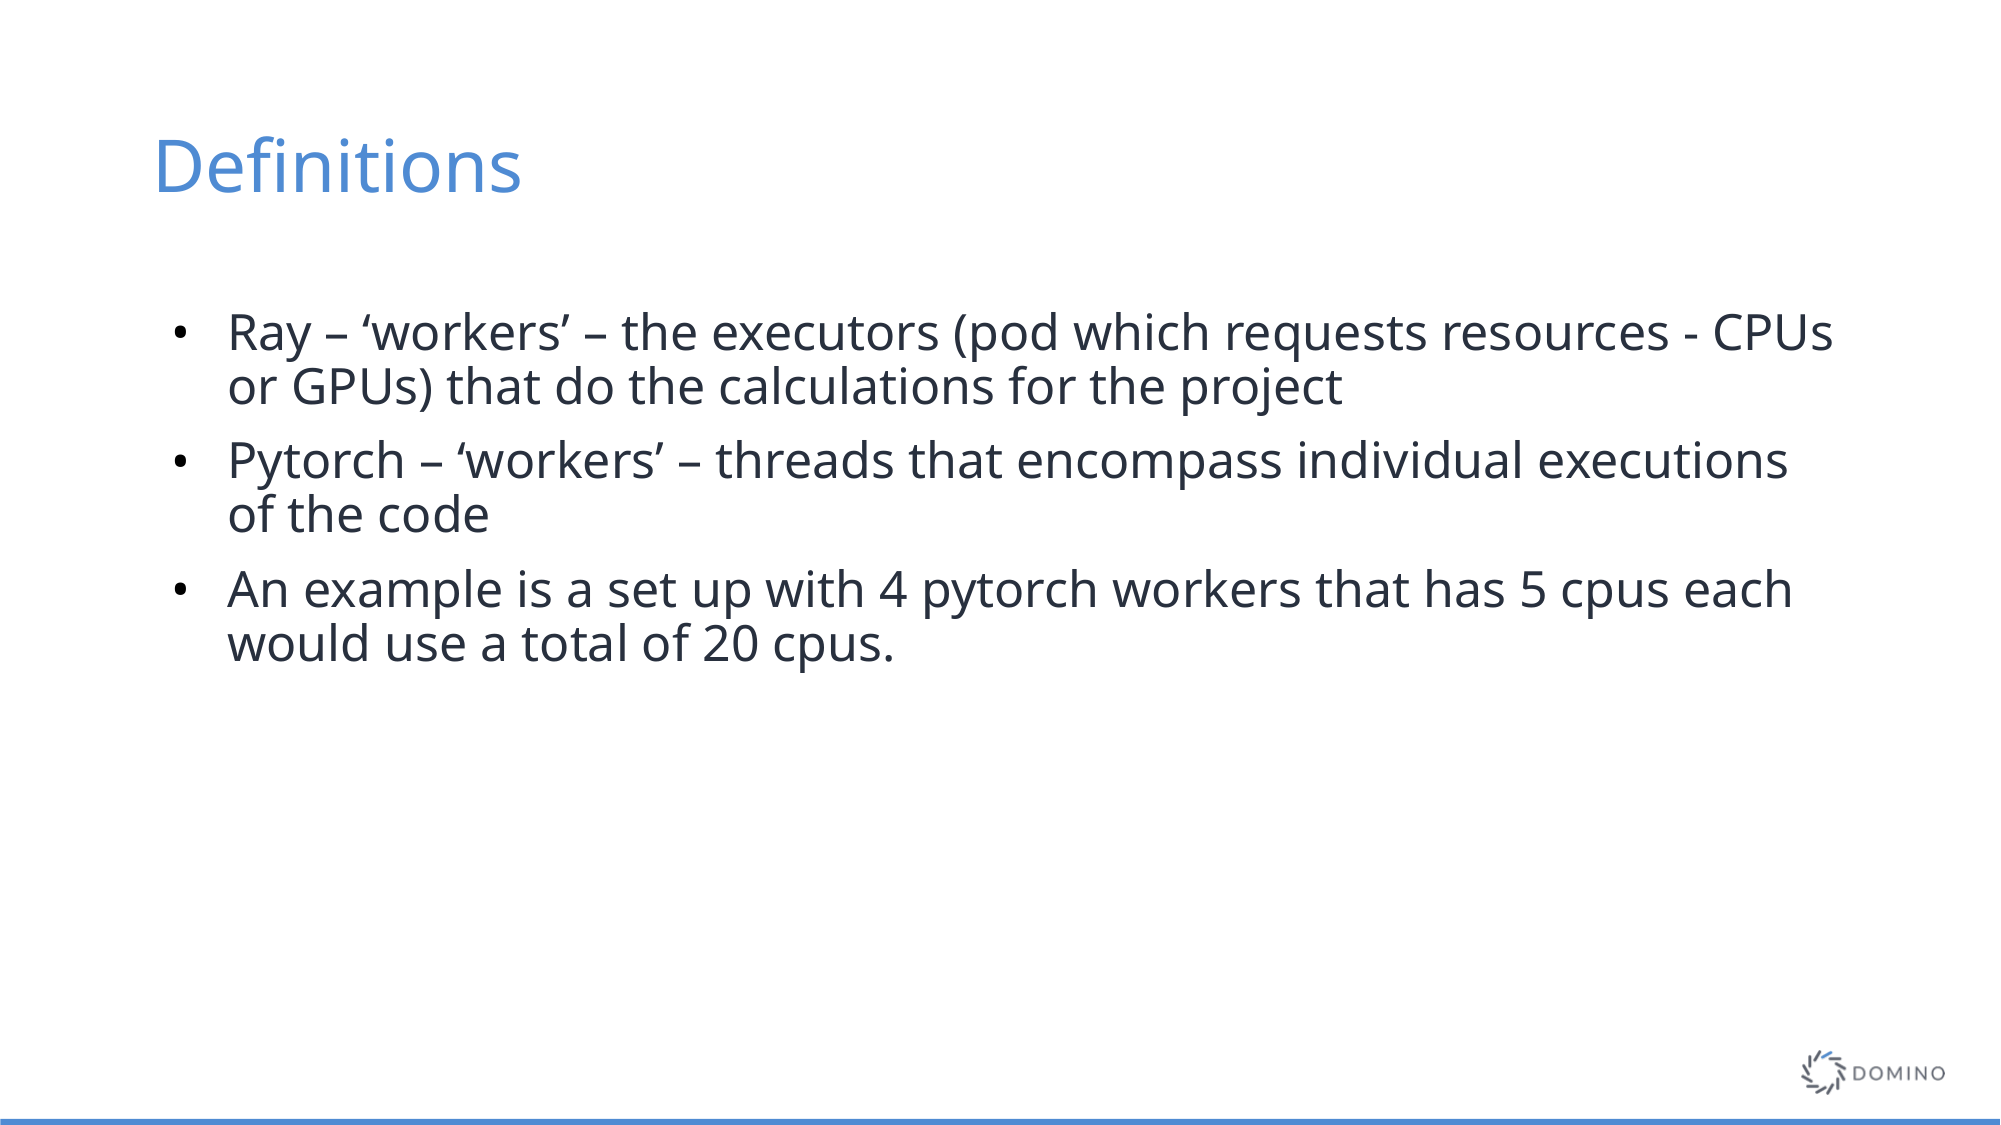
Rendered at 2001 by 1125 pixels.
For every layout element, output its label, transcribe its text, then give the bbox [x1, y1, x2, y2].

list Ray – ‘workers’ – the executors (pod which requests resources - CPUs or GPUs) that do the calculations for the project Pytorch – ‘workers’ – threads that encompass individual executions of the code An example is a set up with 4 pytorch workers that has 5 cpus each would use a total of 20 cpus. [137, 299, 1863, 1014]
title Definitions [137, 59, 1863, 278]
picture [1801, 1050, 1945, 1095]
